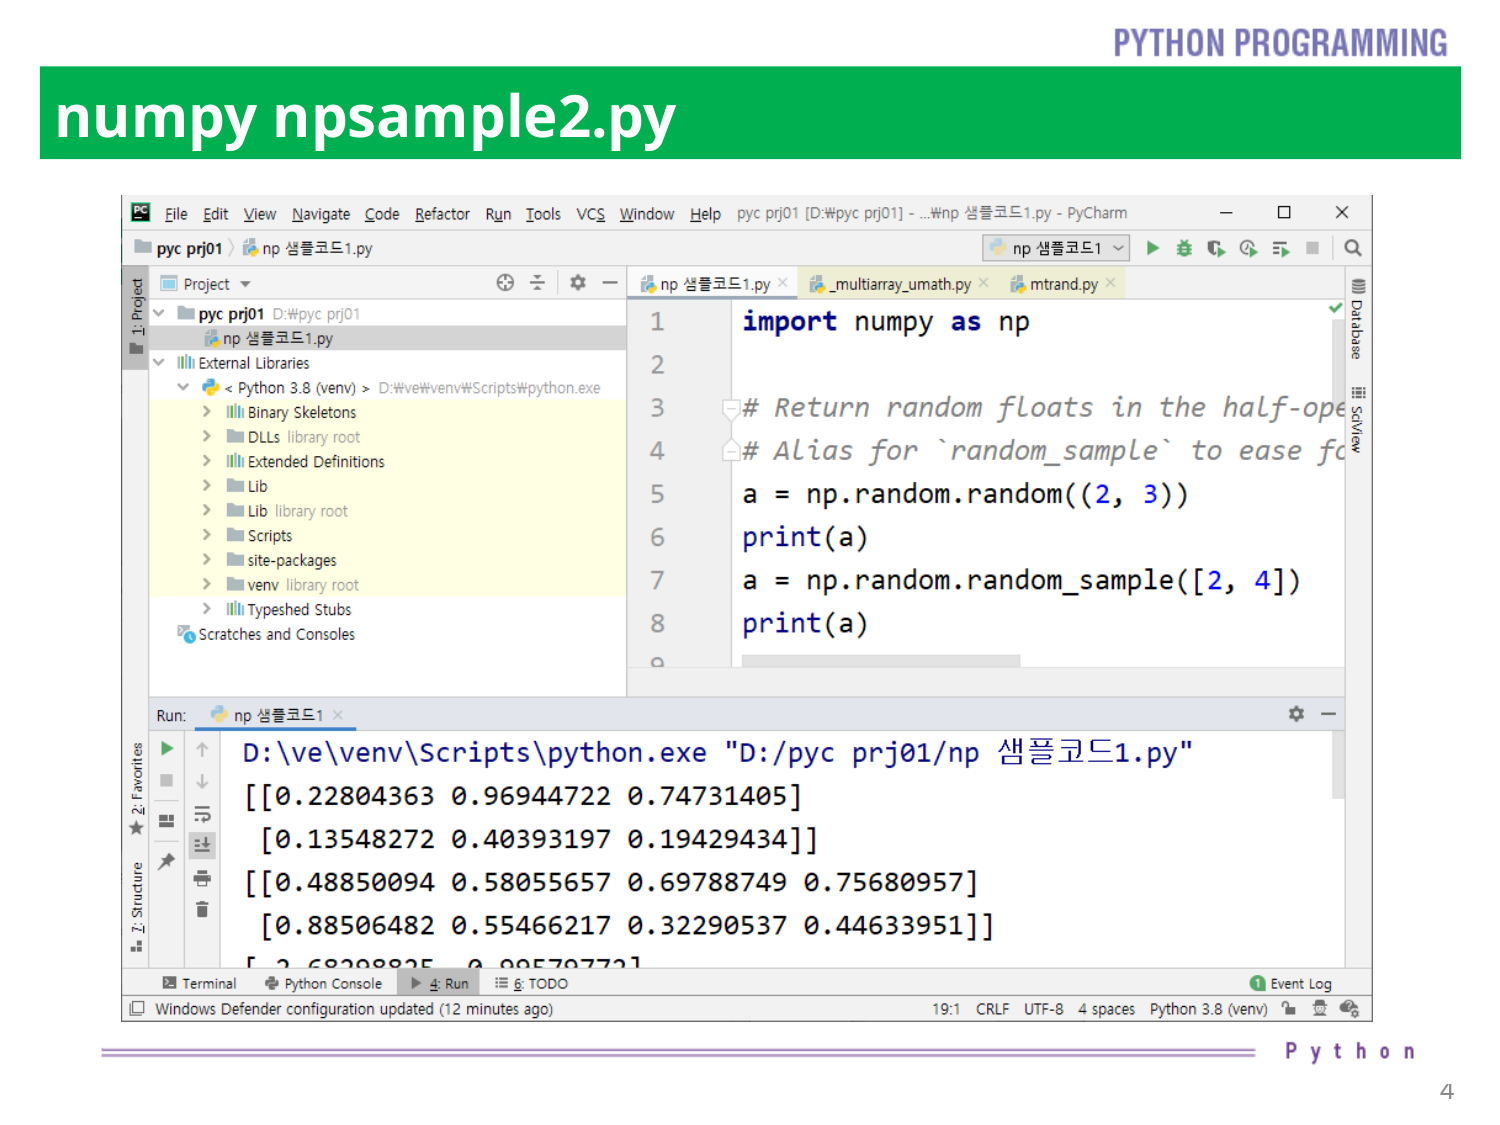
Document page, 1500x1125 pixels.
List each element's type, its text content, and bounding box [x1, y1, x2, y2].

slide_number 4 [1119, 1071, 1470, 1112]
picture [18, 195, 1483, 1084]
picture [1106, 13, 1462, 66]
title numpy npsample2.py [39, 76, 1444, 152]
